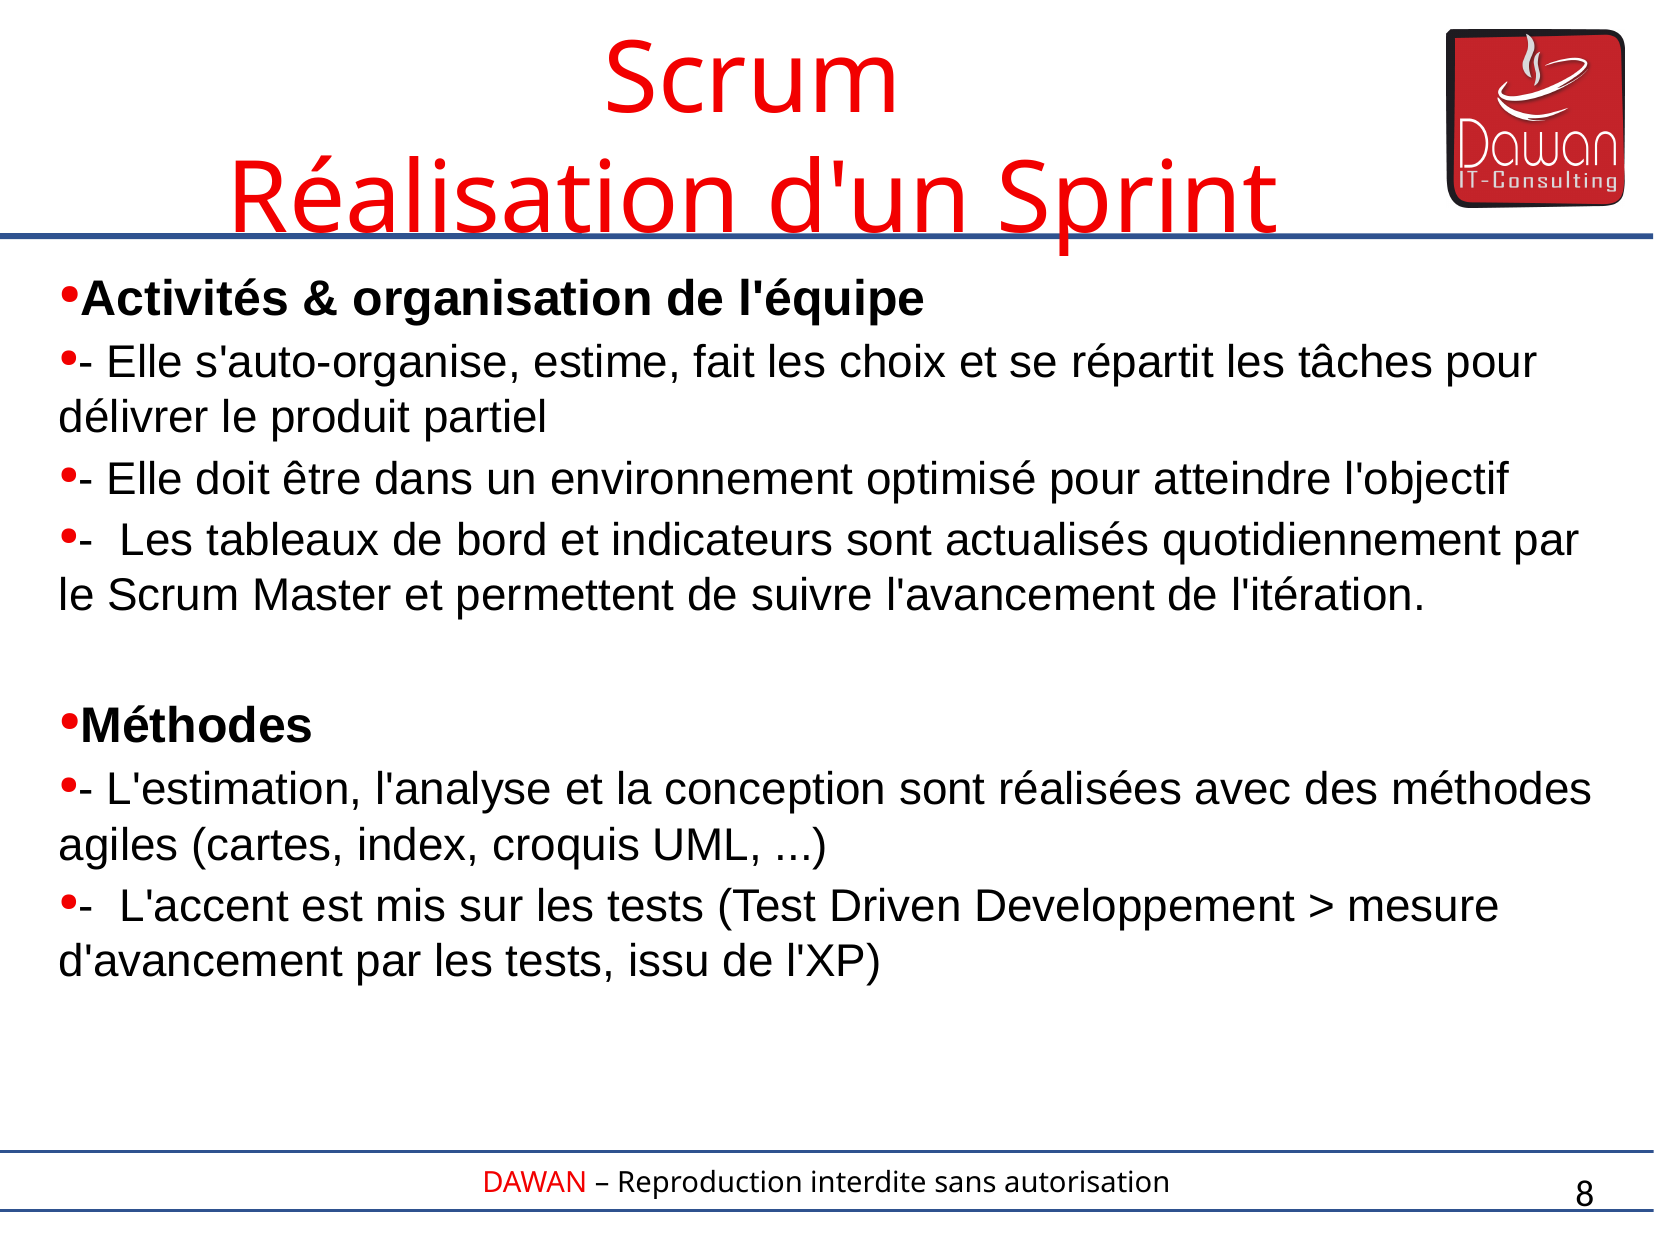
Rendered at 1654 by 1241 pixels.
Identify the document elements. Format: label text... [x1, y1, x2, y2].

text_box 8 [1535, 1169, 1595, 1233]
title Scrum Réalisation d'un Sprint [59, 16, 1447, 250]
picture [1447, 29, 1625, 208]
list Activités & organisation de l'équipe - Elle s'auto-organise, estime, fait les choix et se répartit les tâches pour délivrer le produit partiel - Elle doit être dans un environnement optimisé pour atteindre l'objectif - Les tableaux de bord et indicateurs sont actualisés quotidiennement par le Scrum Master et permettent de suivre l'avancement de l'itération. Méthodes - L'estimation, l'analyse et la conception sont réalisées avec des méthodes agiles (cartes, index, croquis UML, ...) - L'accent est mis sur les tests (Test Driven Developpement > mesure d'avancement par les tests, issu de l'XP) [59, 265, 1595, 1094]
